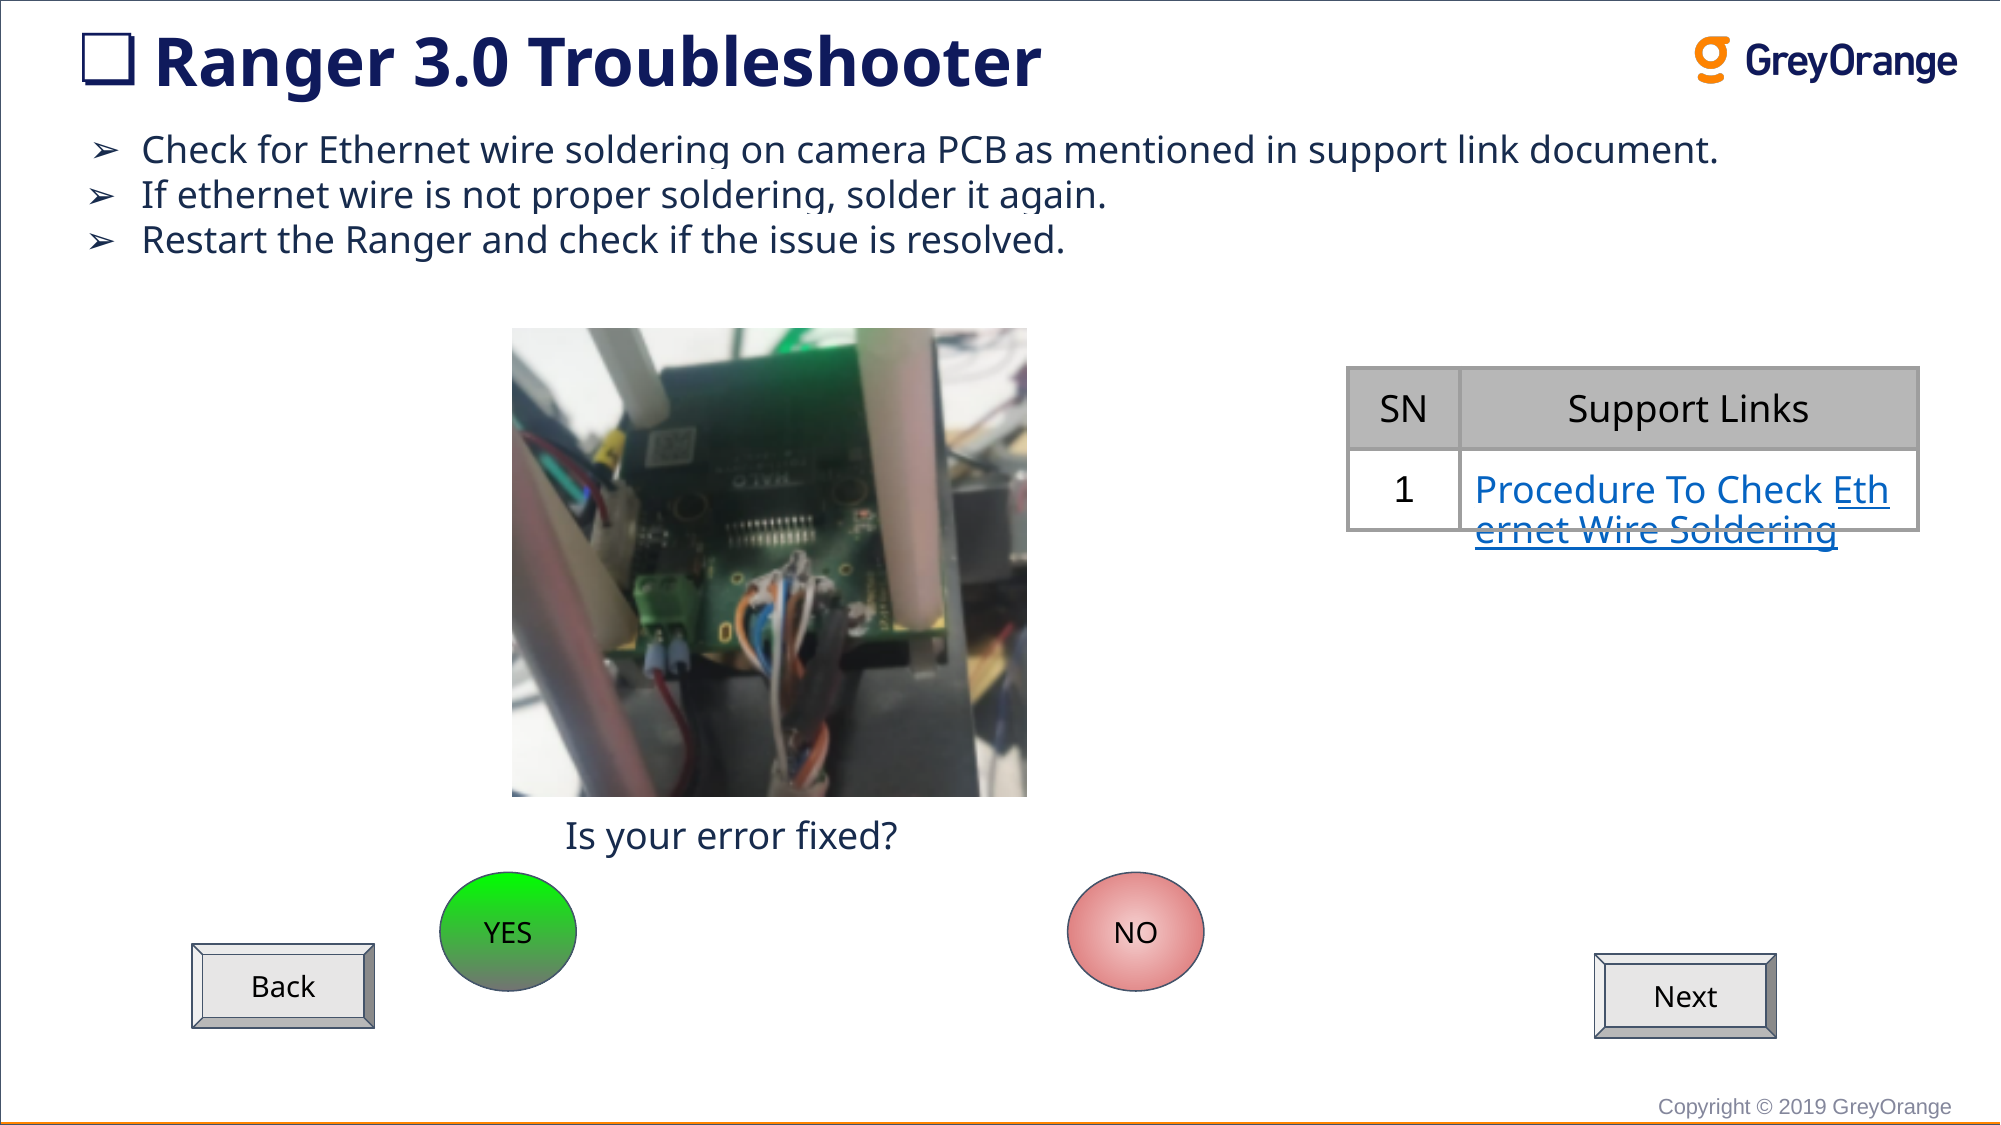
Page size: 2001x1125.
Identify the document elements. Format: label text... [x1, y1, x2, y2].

text_box Next [1594, 953, 1777, 1038]
table_header SN [1350, 370, 1458, 447]
text_box Back [192, 944, 375, 1029]
text_box Ranger 3.0 Troubleshooter [63, 17, 1975, 102]
text_box Is your error fixed? [550, 796, 1488, 872]
text_box [0, 0, 2000, 1125]
table_cell 1 [1350, 451, 1458, 528]
text_box NO [1067, 872, 1204, 992]
text_box YES [439, 872, 577, 992]
picture [511, 328, 1027, 797]
table_cell Procedure To Check Ethernet Wire Soldering [1462, 451, 1916, 528]
table_header Support Links [1462, 370, 1916, 447]
text_box Check for Ethernet wire soldering on camera PCB as mentioned in support link document. If ethernet wire is not proper soldering, solder it again. Restart the Ranger and check if the issue is resolved. [51, 111, 1953, 299]
